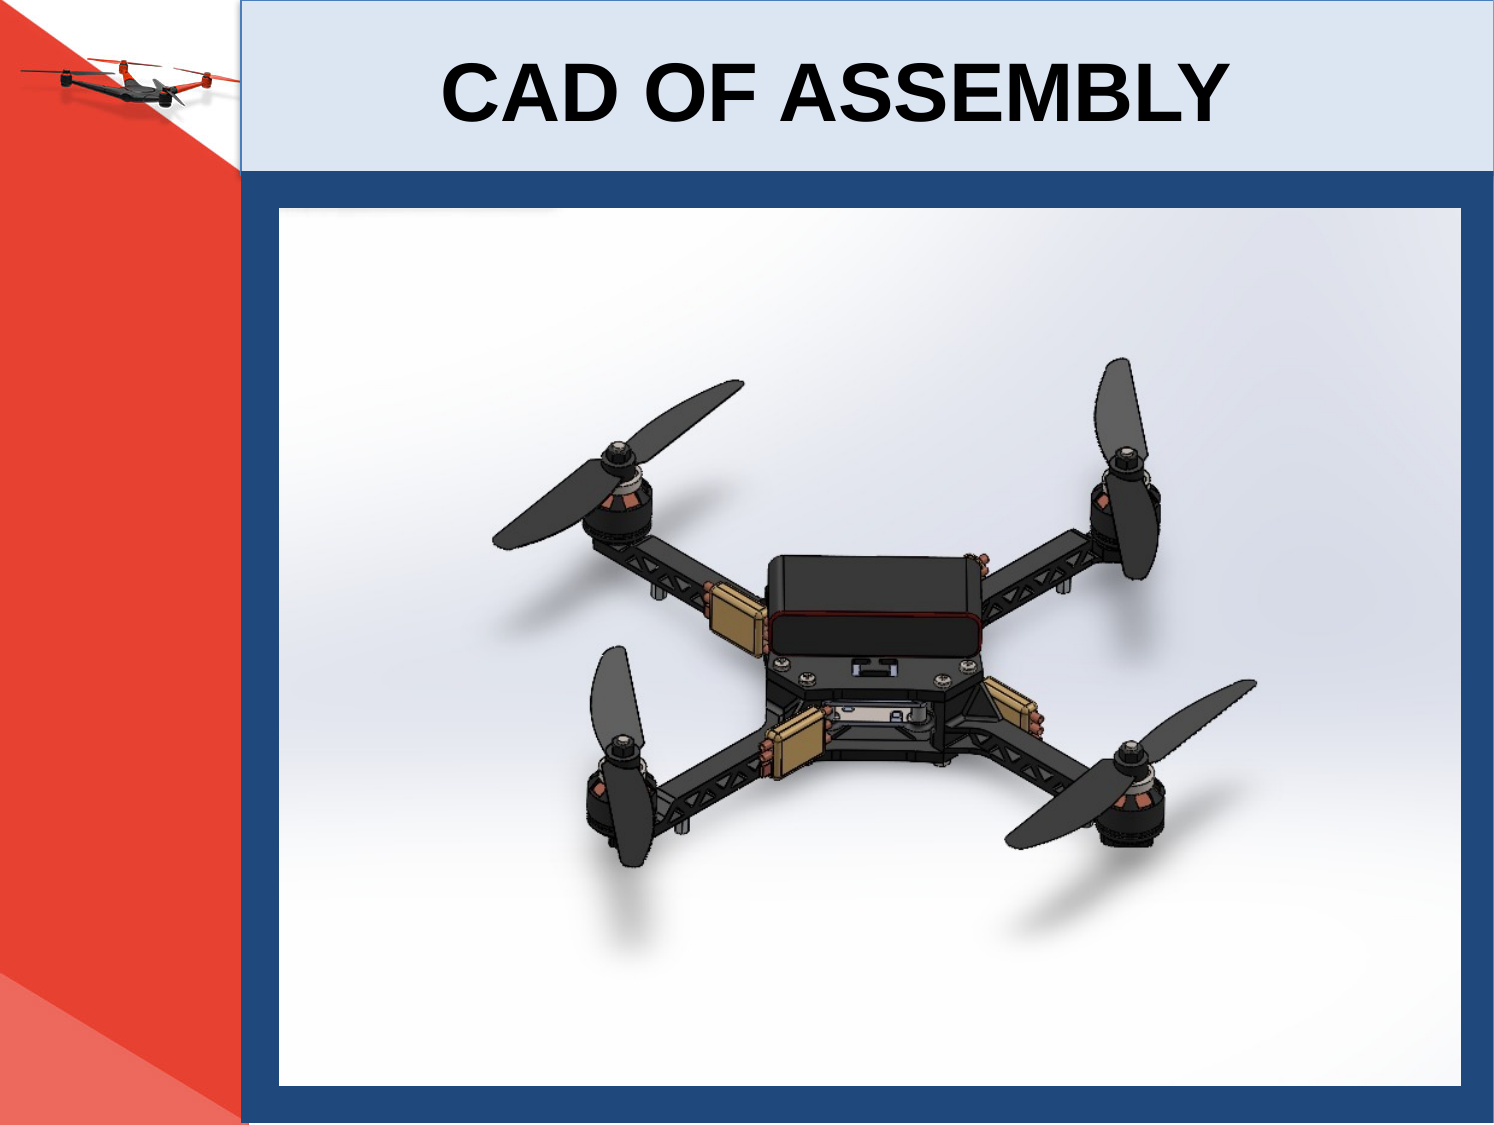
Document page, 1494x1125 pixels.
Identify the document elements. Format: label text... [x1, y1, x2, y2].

title CAD OF ASSEMBLY [240, 0, 1494, 176]
picture [0, 0, 1494, 1125]
picture [278, 207, 1462, 1086]
